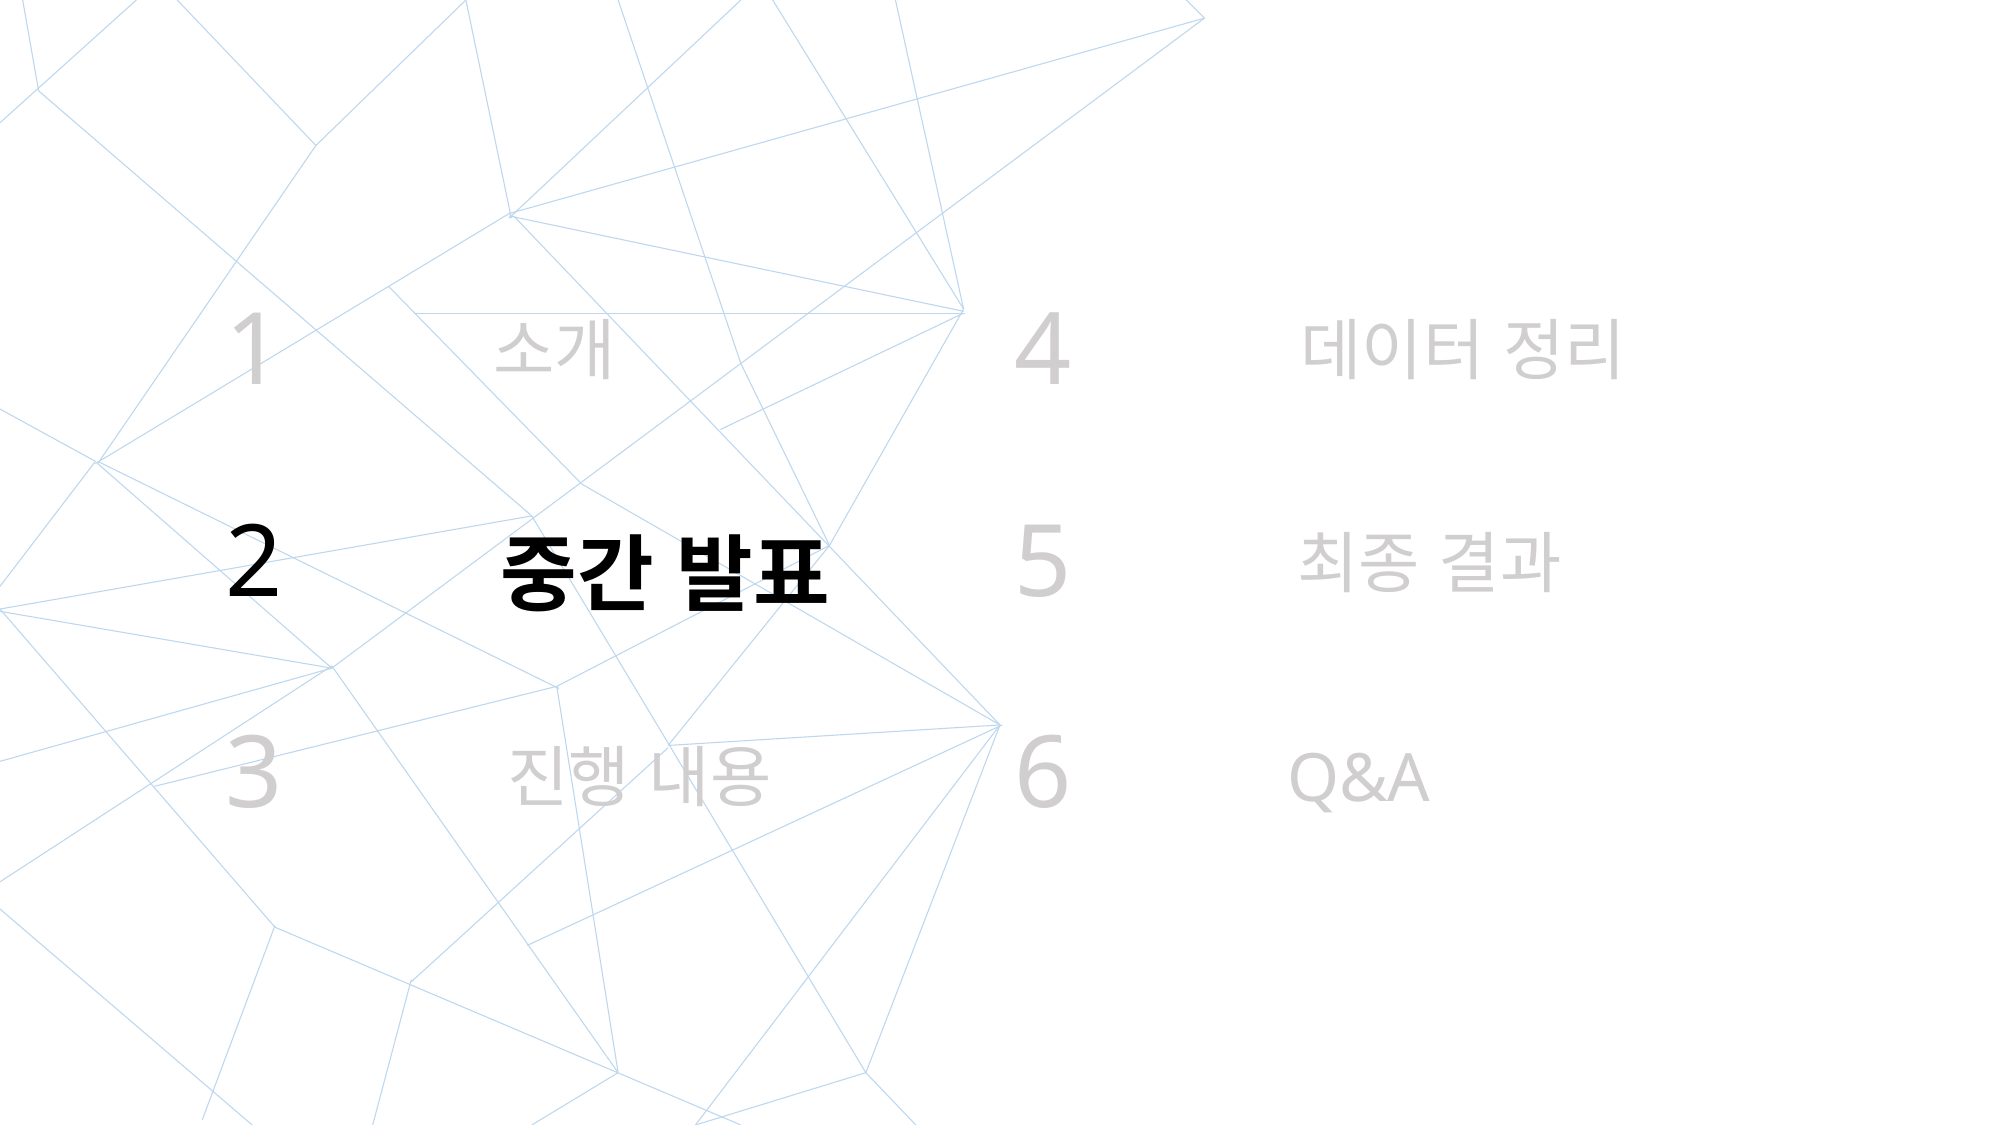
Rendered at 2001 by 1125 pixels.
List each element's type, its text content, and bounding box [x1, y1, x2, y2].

text_box 소개 [478, 300, 644, 396]
text_box 3 [210, 713, 311, 856]
text_box 최종 결과 [1282, 513, 1578, 609]
text_box 데이터 정리 [1285, 300, 1642, 396]
text_box 4 [999, 291, 1100, 433]
text_box 중간 발표 [485, 513, 845, 629]
text_box 5 [999, 502, 1100, 645]
text_box 1 [210, 291, 311, 433]
text_box 2 [210, 502, 311, 645]
text_box 진행 내용 [492, 727, 788, 822]
text_box 6 [999, 713, 1100, 856]
text_box Q&A [1272, 727, 1446, 822]
